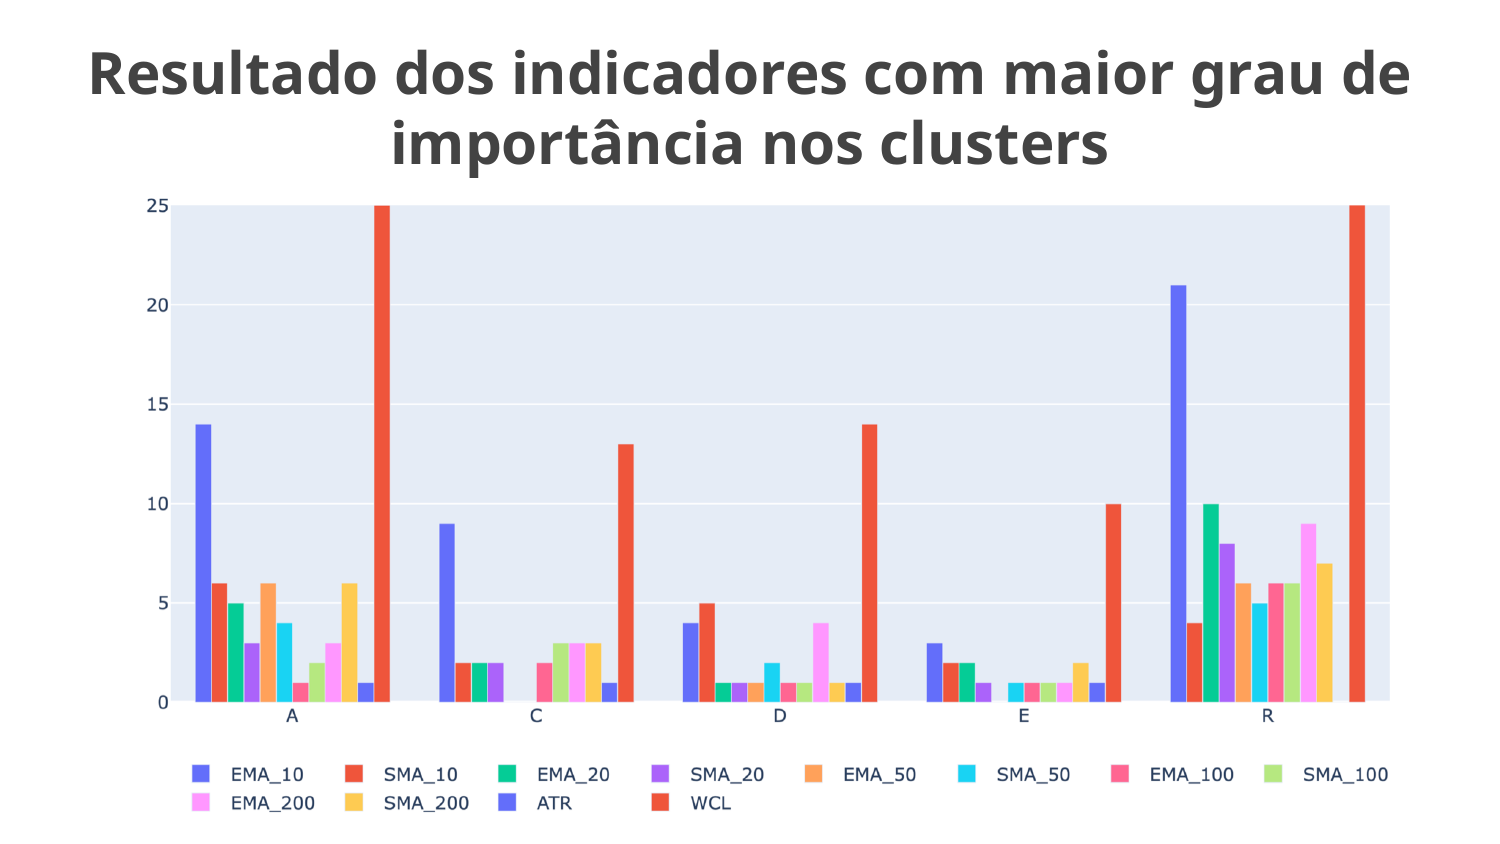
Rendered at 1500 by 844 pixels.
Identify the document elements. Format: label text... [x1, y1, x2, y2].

title Resultado dos indicadores com maior grau de importância nos clusters [29, 21, 1471, 196]
picture [145, 195, 1398, 822]
